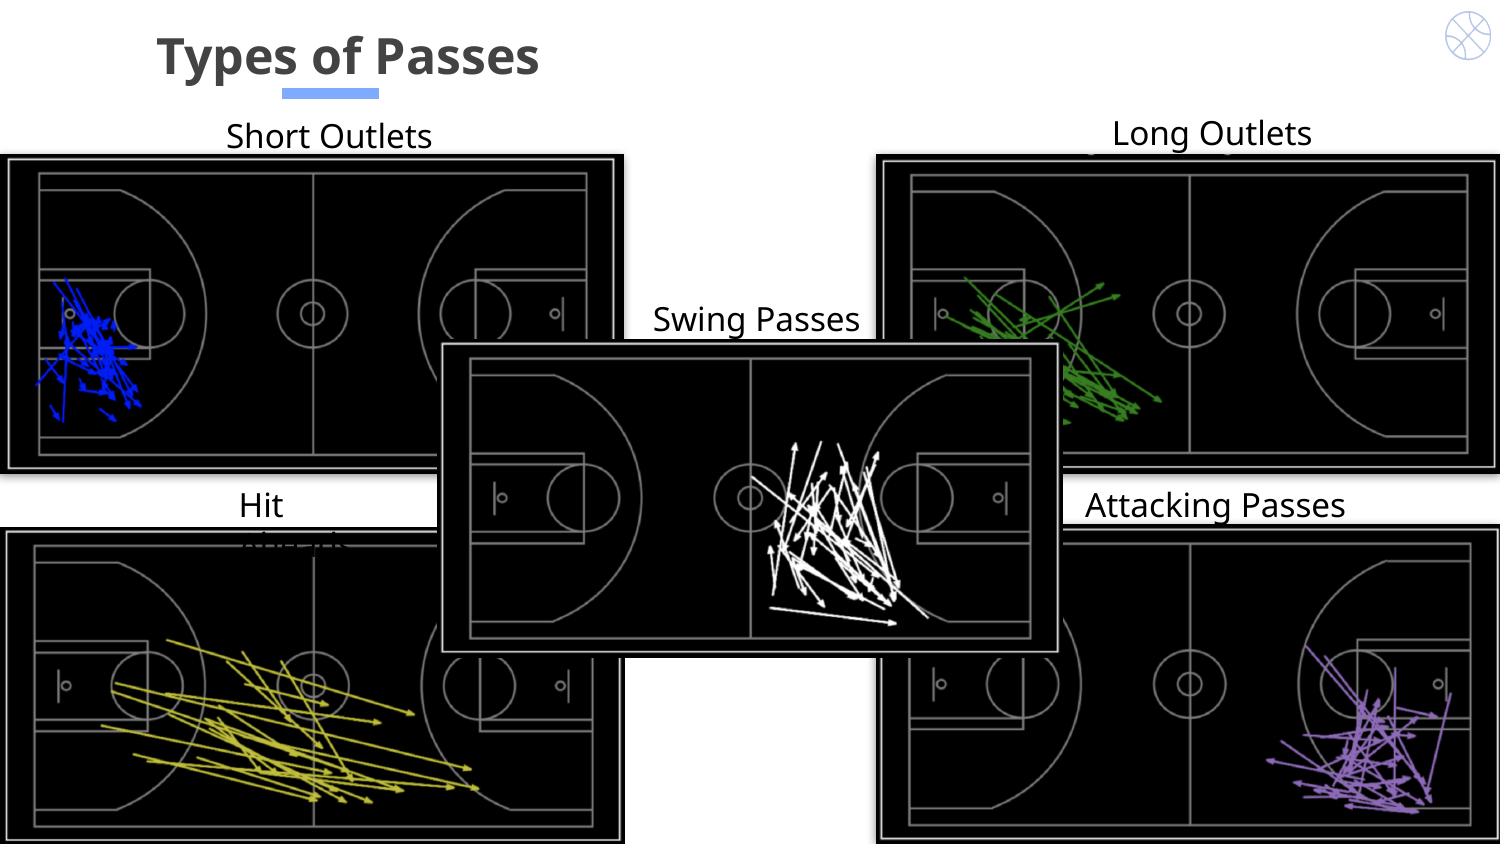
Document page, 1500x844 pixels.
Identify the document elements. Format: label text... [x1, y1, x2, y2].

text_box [281, 90, 379, 96]
text_box [1444, 10, 1493, 62]
picture [0, 154, 1500, 844]
text_box Short Outlets [210, 100, 528, 153]
text_box Swing Passes [637, 283, 871, 337]
text_box Hit Aheads [223, 483, 416, 521]
title Types of Passes [141, 9, 638, 104]
text_box Attacking Passes [1070, 483, 1388, 523]
text_box Long Outlets [1096, 97, 1500, 153]
